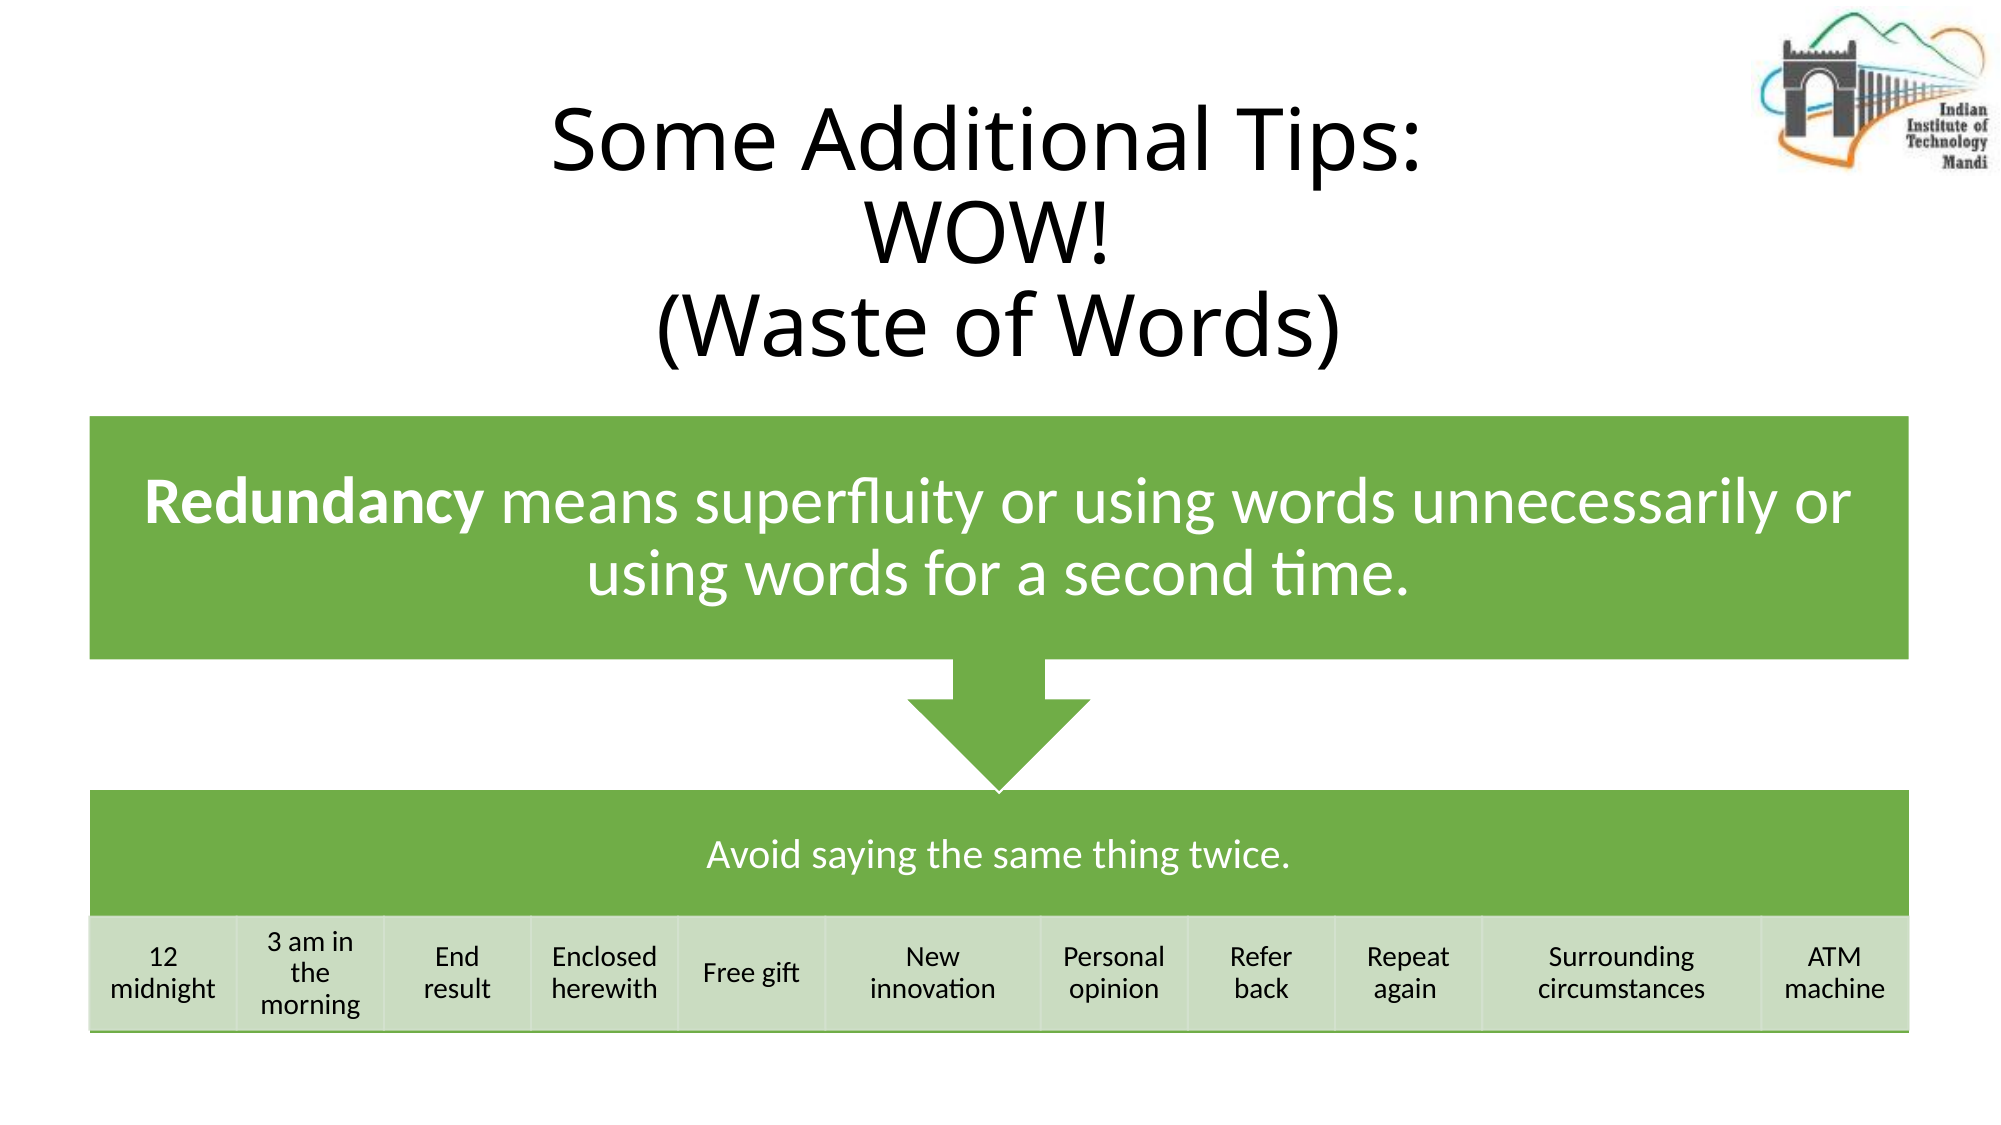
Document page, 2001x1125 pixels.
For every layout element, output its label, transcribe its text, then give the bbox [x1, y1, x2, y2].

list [88, 414, 1910, 1035]
picture [1751, 6, 2000, 176]
title Some Additional Tips: WOW! (Waste of Words) [88, 88, 1910, 386]
